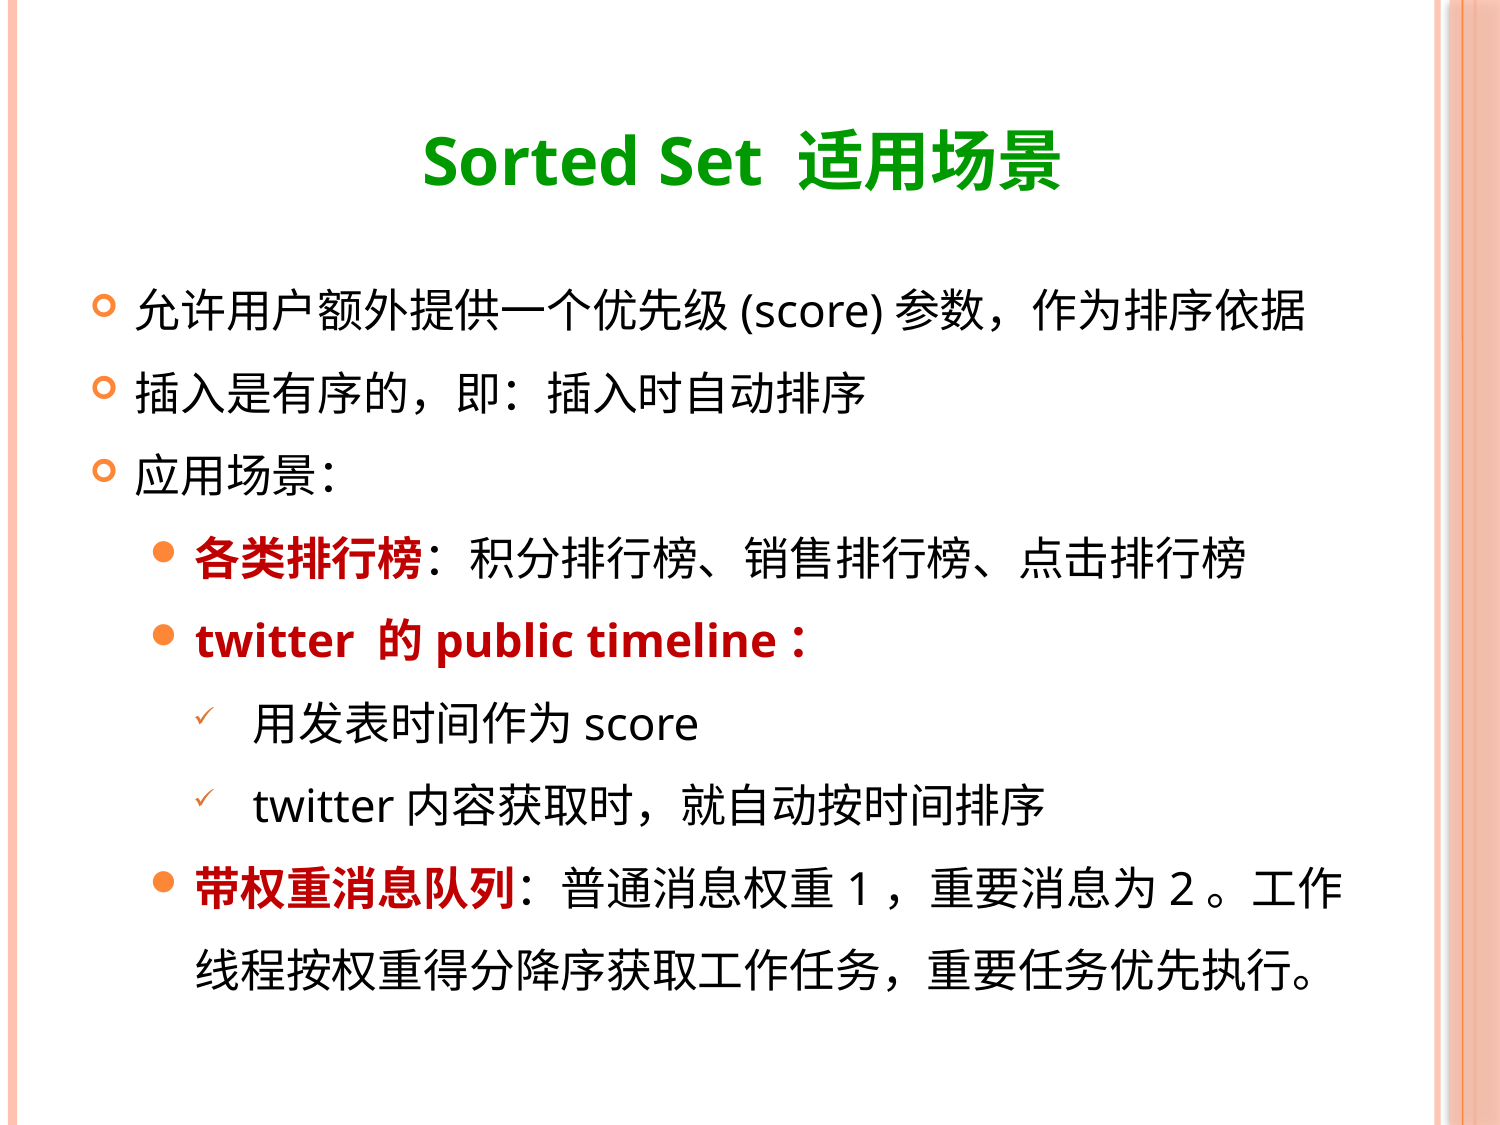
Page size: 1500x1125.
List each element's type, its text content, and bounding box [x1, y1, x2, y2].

list 允许用户额外提供一个优先级(score)参数，作为排序依据 插入是有序的，即：插入时自动排序 应用场景： 各类排行榜：积分排行榜、销售排行榜、点击排行榜 twitter 的public timeline： 用发表时间作为score twitter内容获取时，就自动按时间排序 带权重消息队列：普通消息权重1，重要消息为2。工作线程按权重得分降序获取工作任务，重要任务优先执行。 [75, 247, 1400, 1047]
title Sorted Set 适用场景 [75, 45, 1412, 233]
